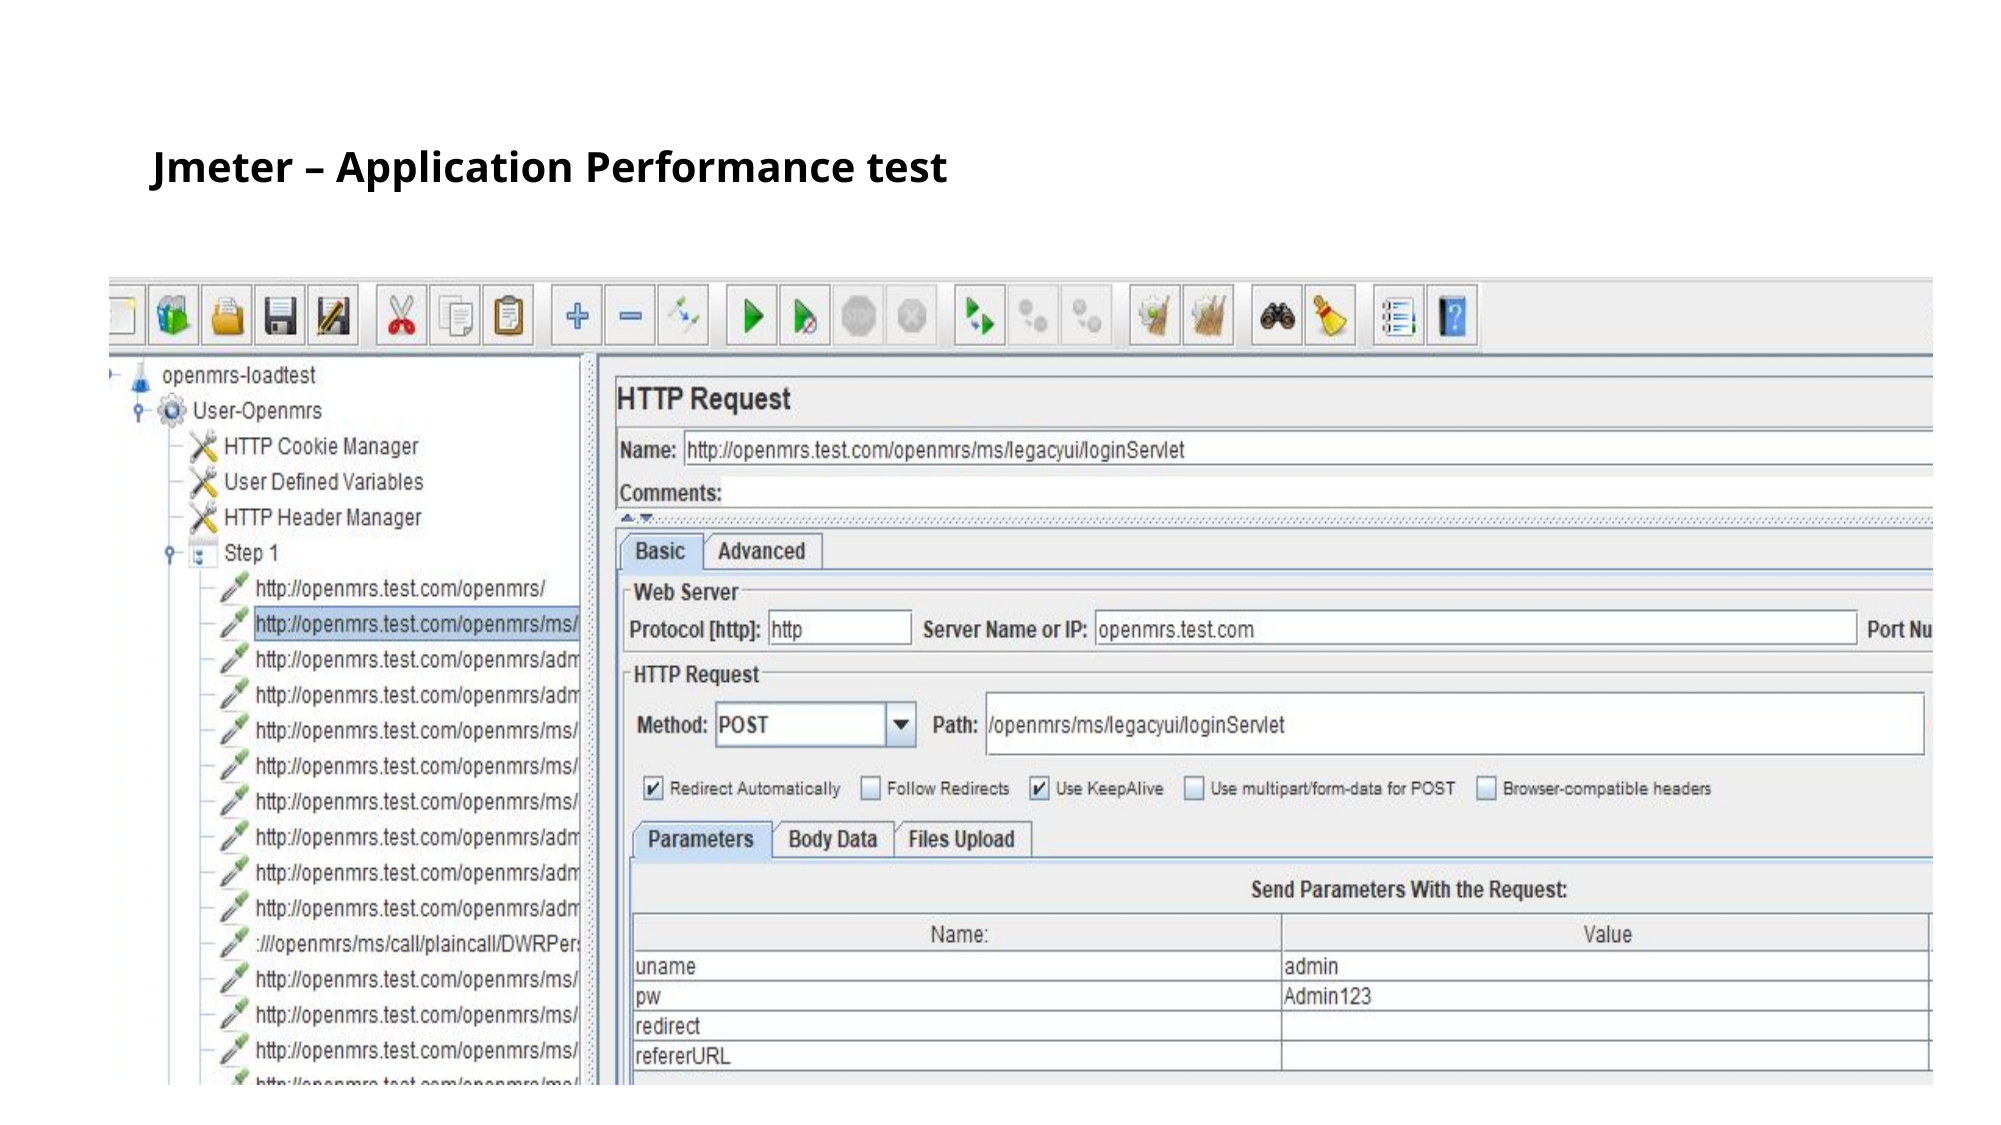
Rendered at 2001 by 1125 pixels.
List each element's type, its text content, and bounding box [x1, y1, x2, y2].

picture [109, 277, 1933, 1085]
title Jmeter – Application Performance test [137, 59, 1863, 277]
